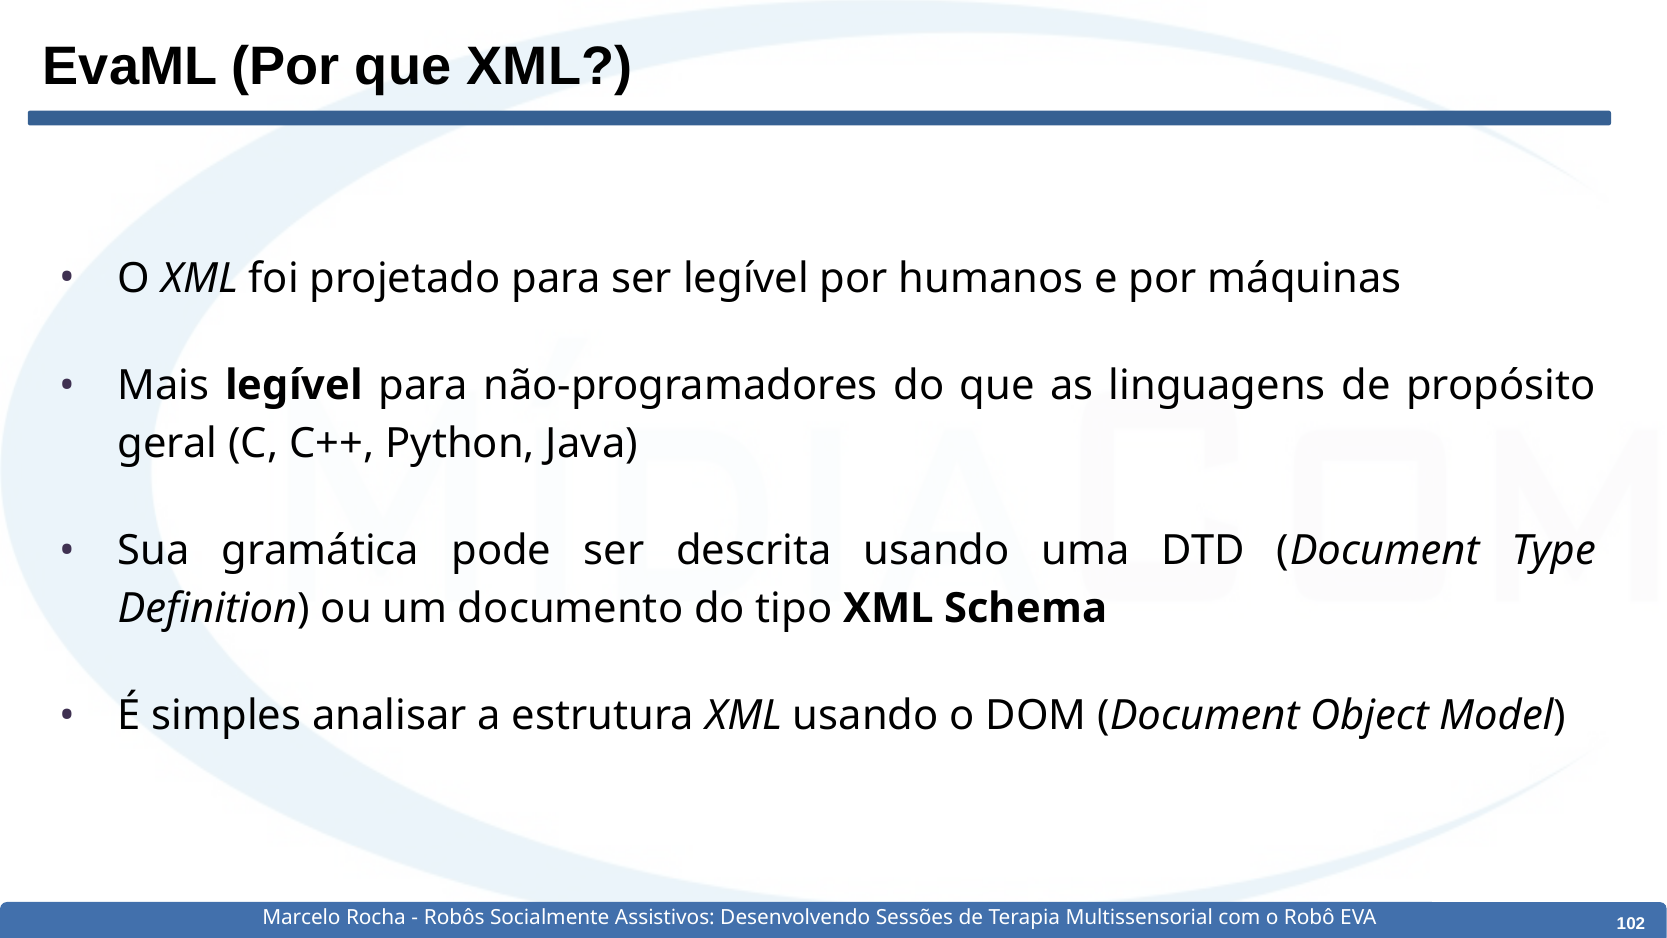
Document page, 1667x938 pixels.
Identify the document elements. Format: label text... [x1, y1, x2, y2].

text_box Marcelo Rocha - Robôs Socialmente Assistivos: Desenvolvendo Sessões de Terapia Multissensorial com o Robô EVA [166, 891, 1472, 938]
slide_number ‹#› [1472, 908, 1661, 938]
title EvaML (Por que XML?) [27, 23, 1612, 111]
list O XML foi projetado para ser legível por humanos e por máquinas Mais legível para não-programadores do que as linguagens de propósito geral (C, C++, Python, Java) Sua gramática pode ser descrita usando uma DTD (Document Type Definition) ou um documento do tipo XML Schema É simples analisar a estrutura XML usando o DOM (Document Object Model) [27, 243, 1612, 526]
